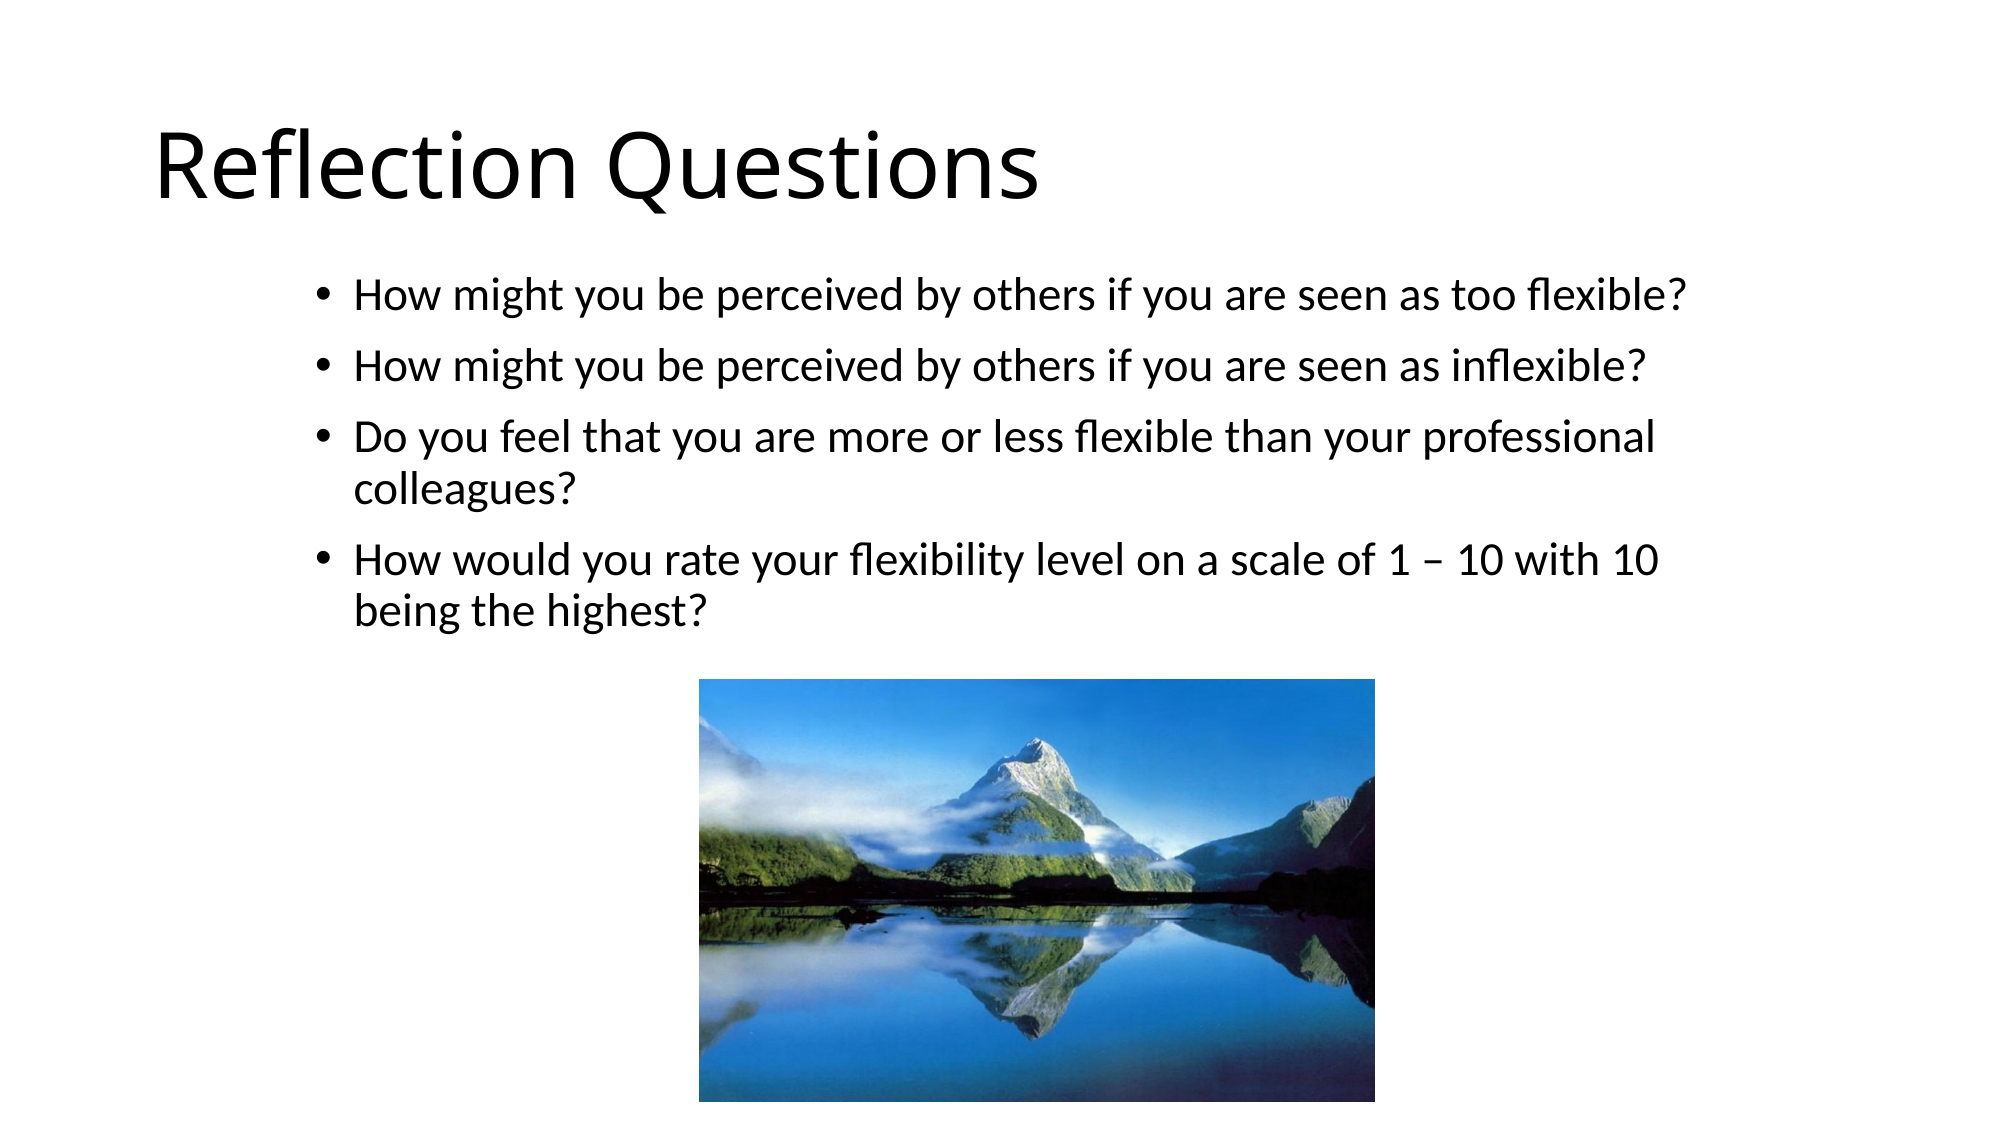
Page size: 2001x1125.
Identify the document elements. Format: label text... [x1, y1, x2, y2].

title Reflection Questions [137, 59, 1863, 278]
list How might you be perceived by others if you are seen as too flexible? How might you be perceived by others if you are seen as inflexible? Do you feel that you are more or less flexible than your professional colleagues? How would you rate your flexibility level on a scale of 1 – 10 with 10 being the highest? [300, 262, 1725, 675]
picture [699, 679, 1375, 1102]
